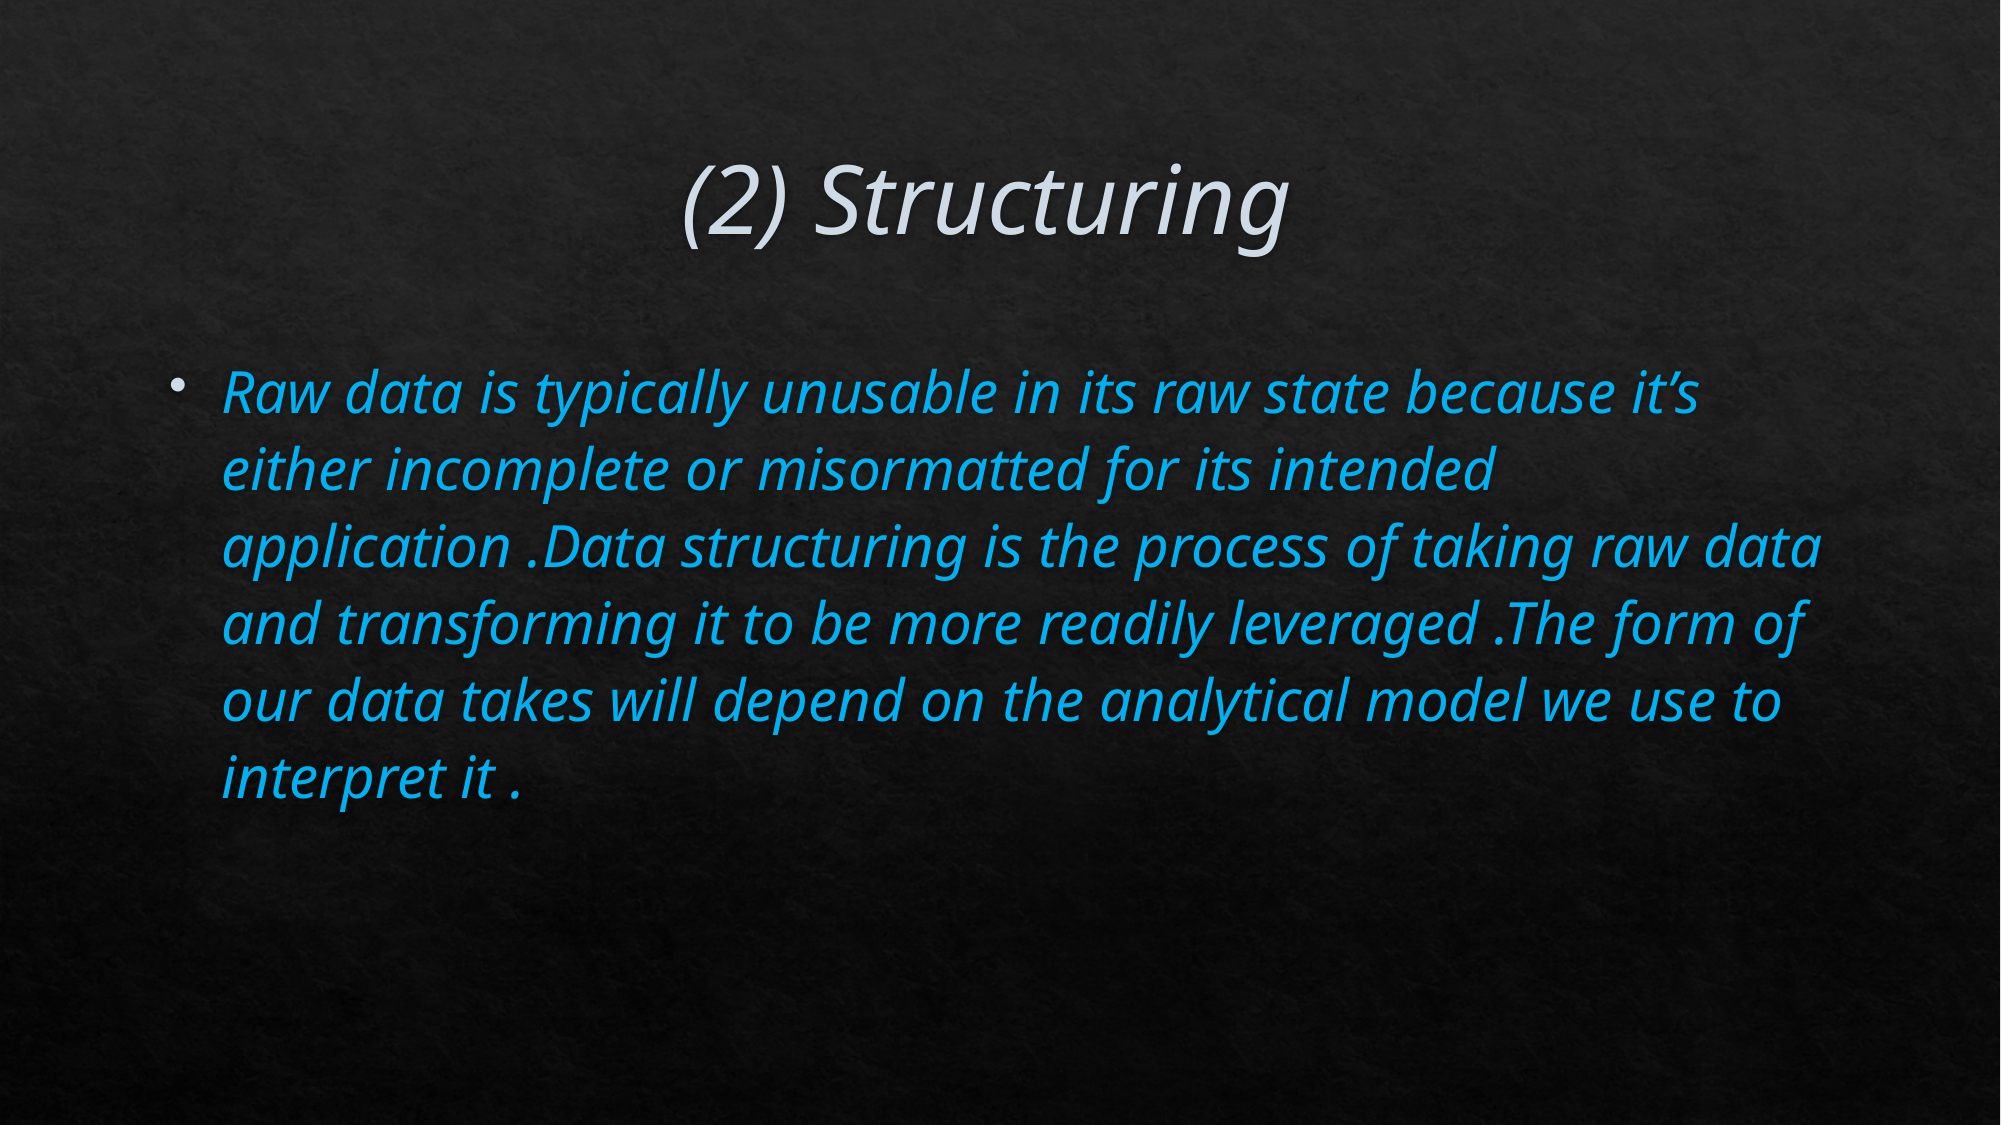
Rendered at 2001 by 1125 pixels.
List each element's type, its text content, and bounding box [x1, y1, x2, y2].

title (2) Structuring [149, 99, 1849, 307]
list Raw data is typically unusable in its raw state because it’s either incomplete or misormatted for its intended application .Data structuring is the process of taking raw data and transforming it to be more readily leveraged .The form of our data takes will depend on the analytical model we use to interpret it . [149, 340, 1849, 950]
